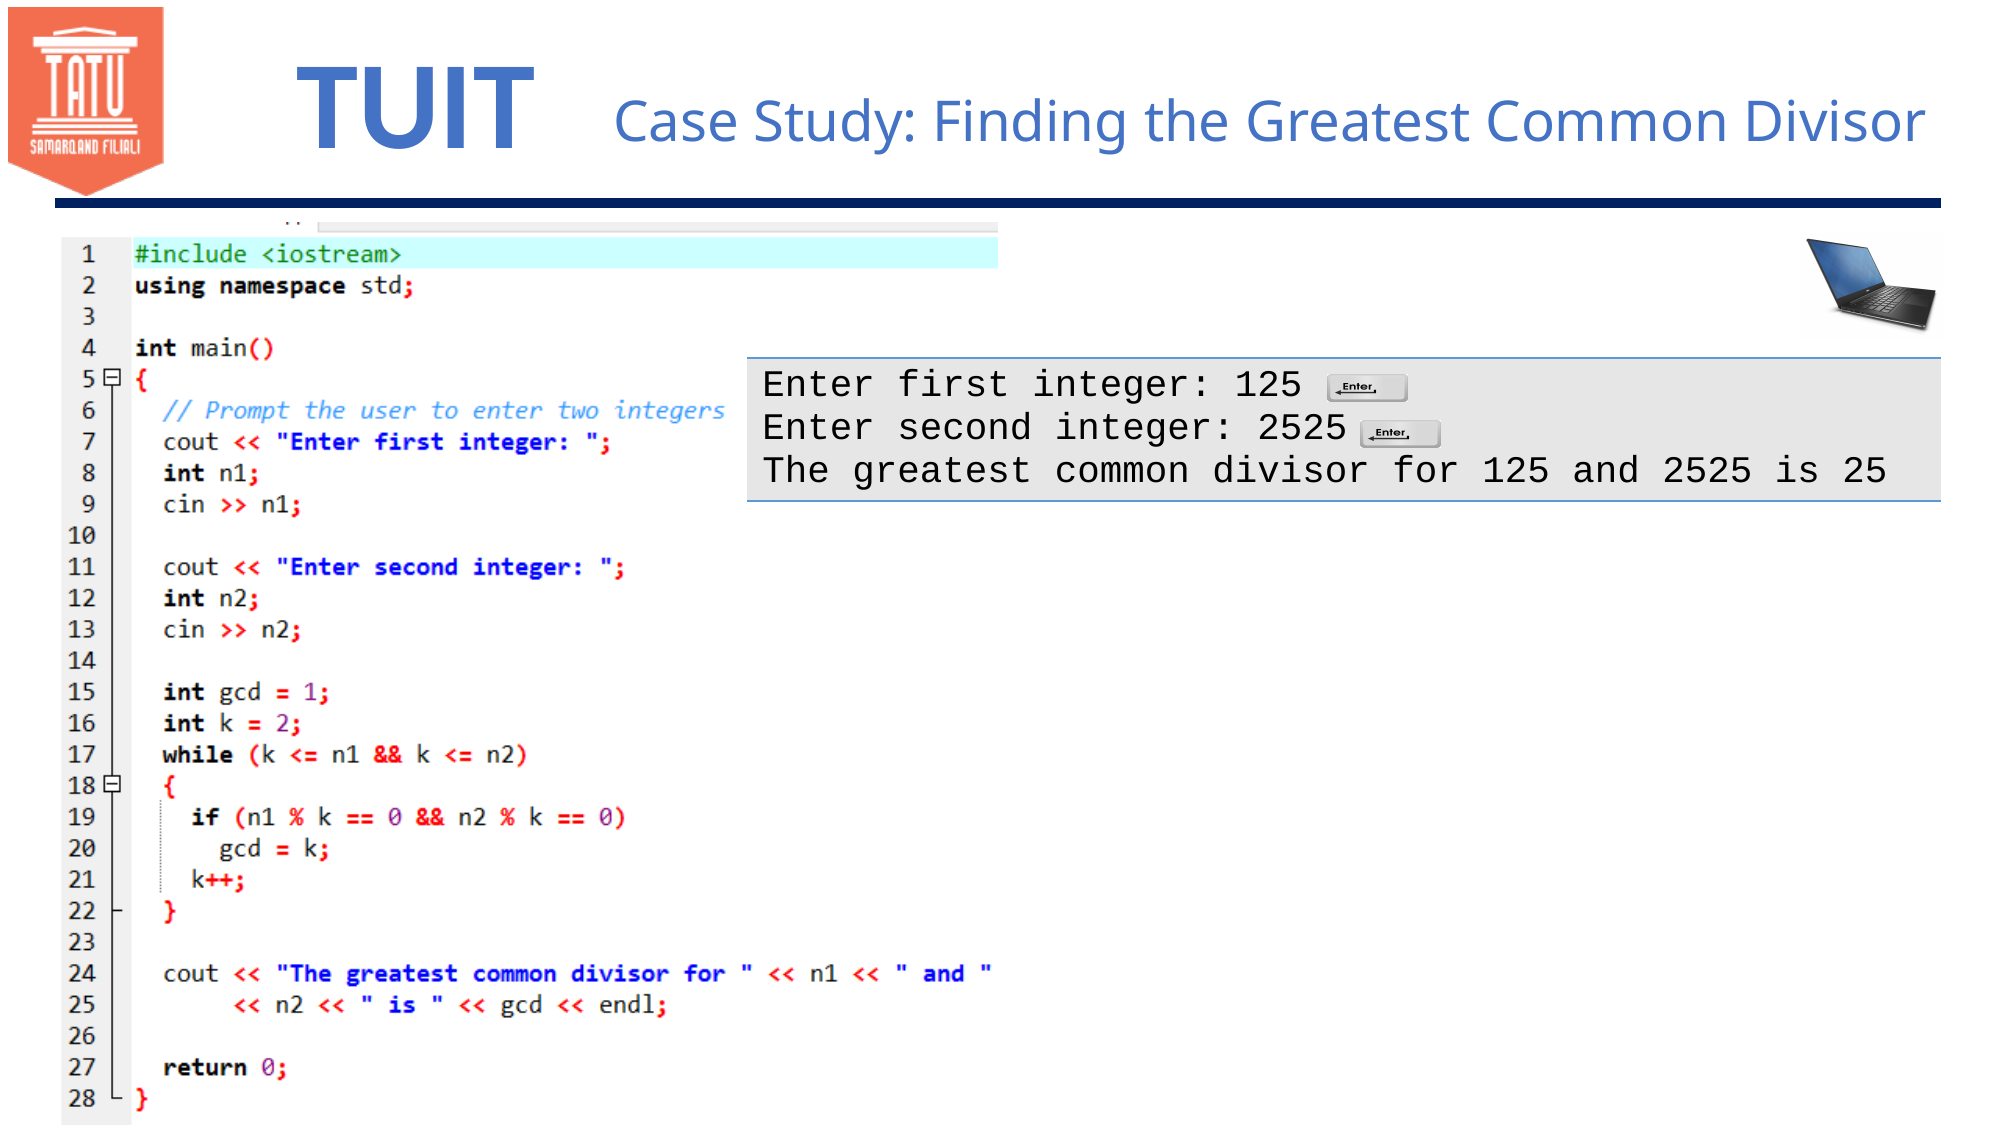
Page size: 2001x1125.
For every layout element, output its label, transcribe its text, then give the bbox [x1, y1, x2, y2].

text_box TUIT [281, 39, 571, 162]
picture [58, 222, 998, 1125]
picture [1360, 420, 1441, 448]
table_header Enter first integer: 125 Enter second integer: 2525 The greatest common divisor for 125 and 2525 is 25 [998, 359, 1941, 500]
picture [1801, 233, 1942, 339]
picture [1327, 374, 1408, 402]
picture [8, 7, 164, 196]
text_box Case Study: Finding the Greatest Common Divisor [571, 48, 1942, 162]
